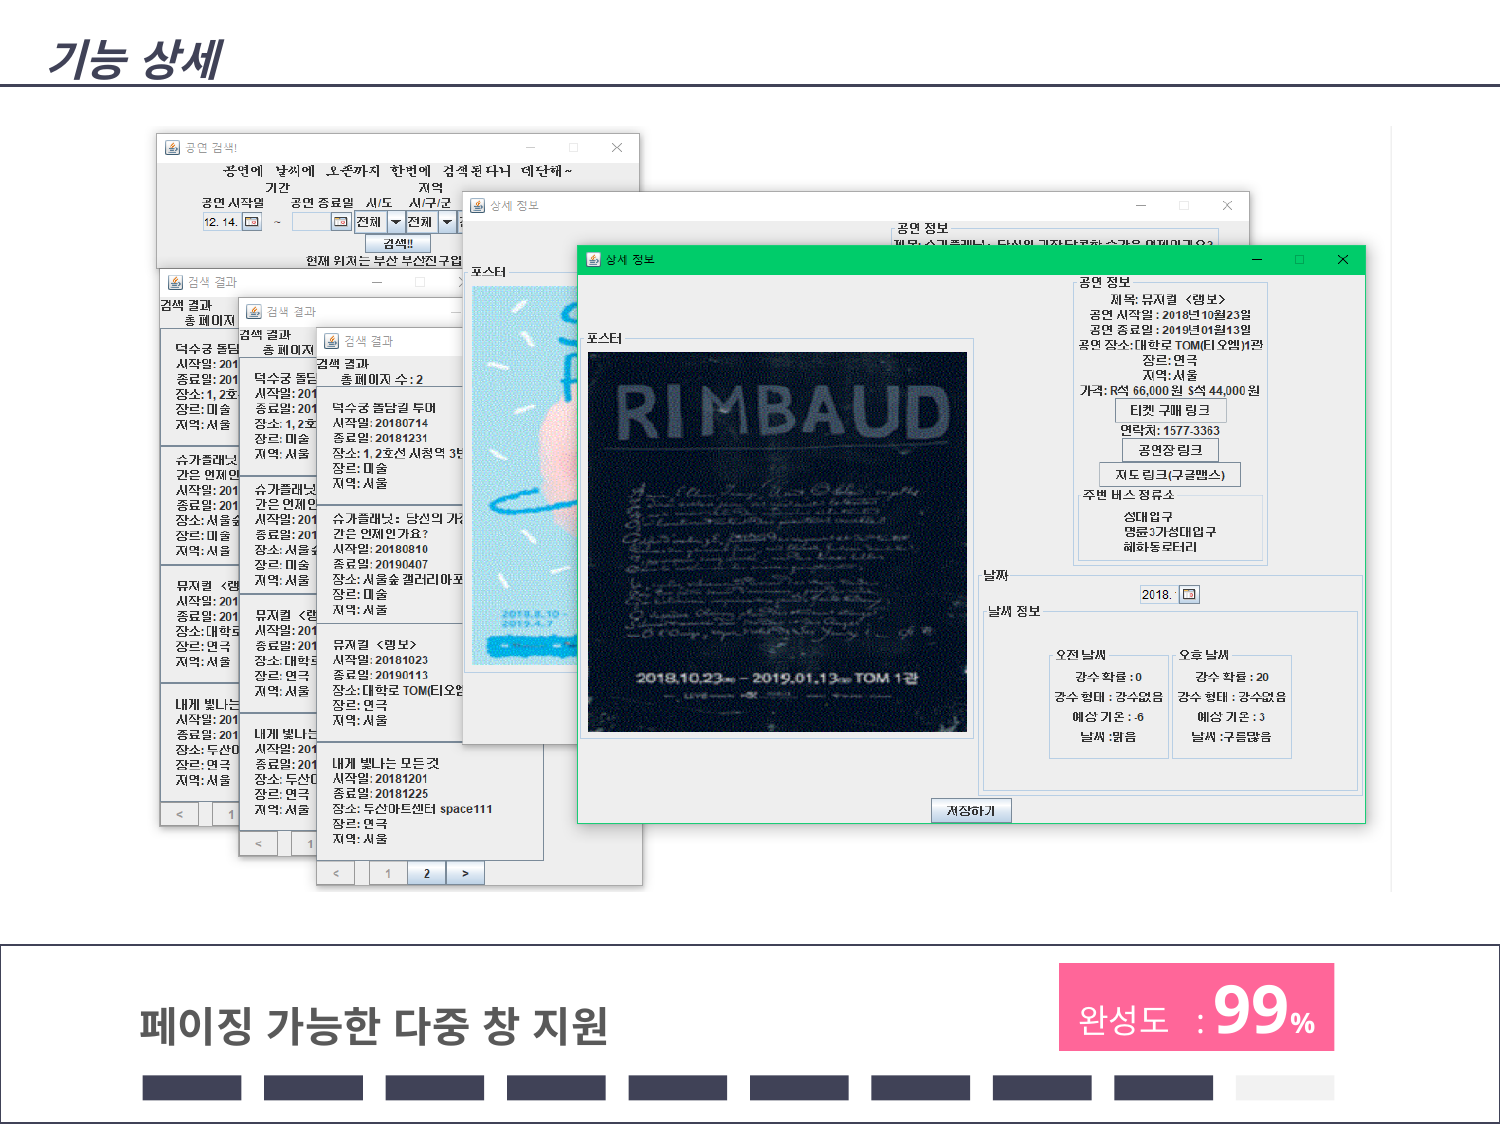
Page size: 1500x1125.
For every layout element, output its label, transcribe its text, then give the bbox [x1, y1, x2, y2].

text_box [0, 944, 1500, 1123]
picture [120, 126, 1392, 892]
text_box 기능 상세 [30, 87, 661, 93]
text_box 기능 상세 [30, 2, 661, 84]
